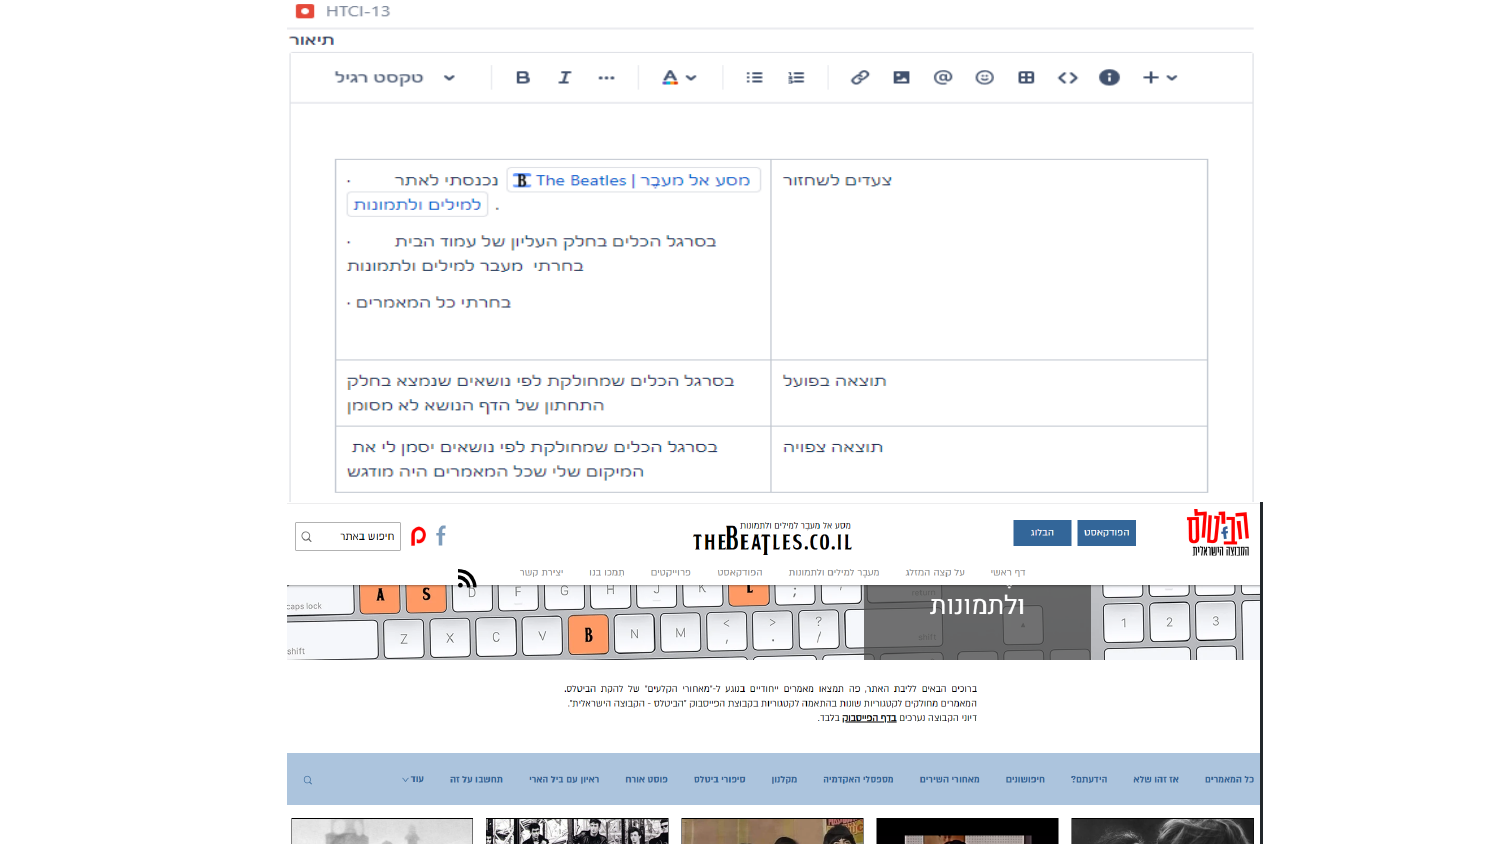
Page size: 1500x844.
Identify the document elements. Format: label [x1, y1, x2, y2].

picture [287, 0, 1263, 844]
